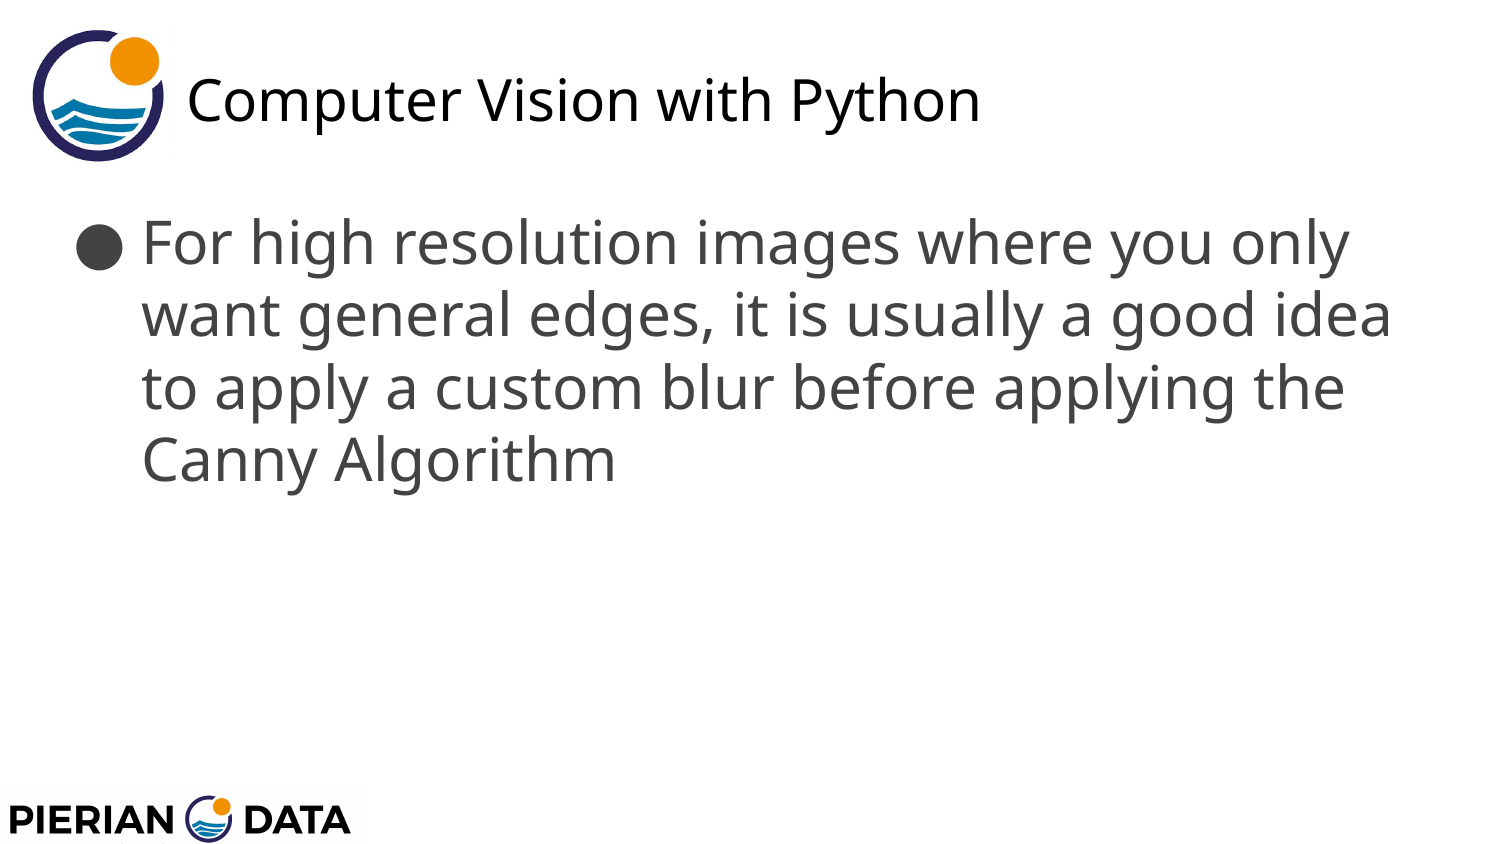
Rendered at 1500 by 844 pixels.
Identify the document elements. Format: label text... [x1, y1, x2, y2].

picture [0, 787, 368, 844]
picture [24, 24, 172, 167]
list For high resolution images where you only want general edges, it is usually a good idea to apply a custom blur before applying the Canny Algorithm [51, 189, 1476, 750]
title Computer Vision with Python [176, 48, 1449, 143]
